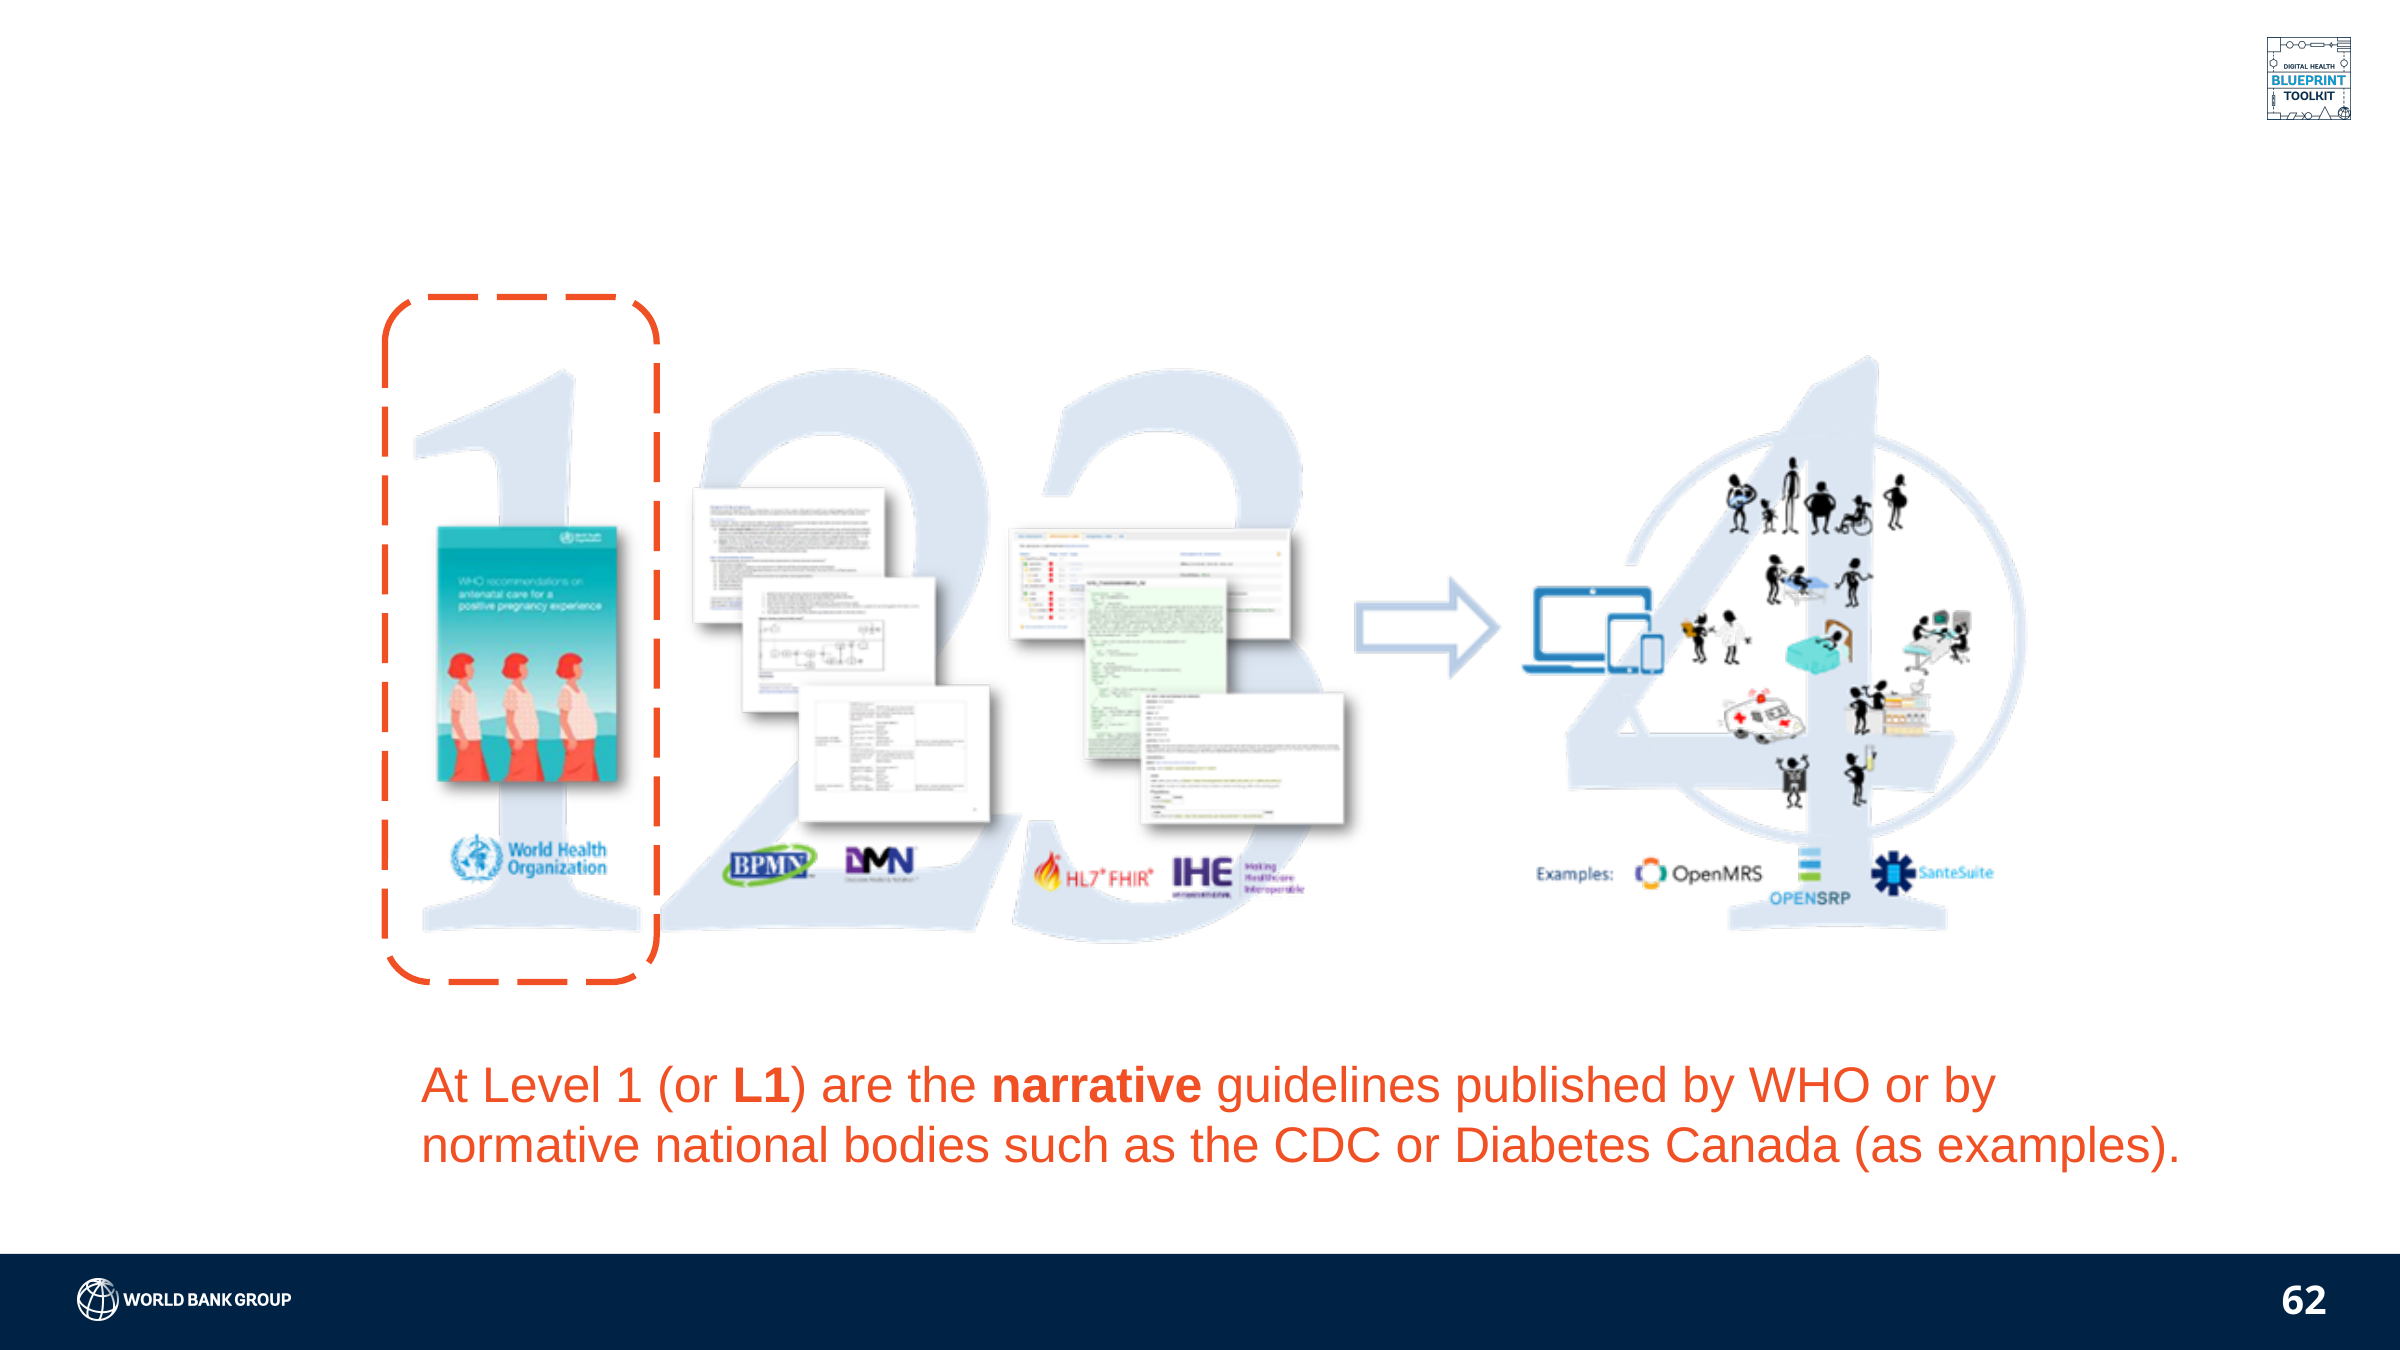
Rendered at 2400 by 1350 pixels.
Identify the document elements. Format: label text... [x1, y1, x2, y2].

picture [325, 261, 2143, 1022]
text_box At Level 1 (or L1) are the narrative guidelines published by WHO or by normative national bodies such as the CDC or Diabetes Canada (as examples). [406, 1045, 2202, 1181]
picture [2267, 37, 2351, 120]
slide_number 62 [1790, 1265, 2351, 1338]
picture [77, 1278, 291, 1321]
